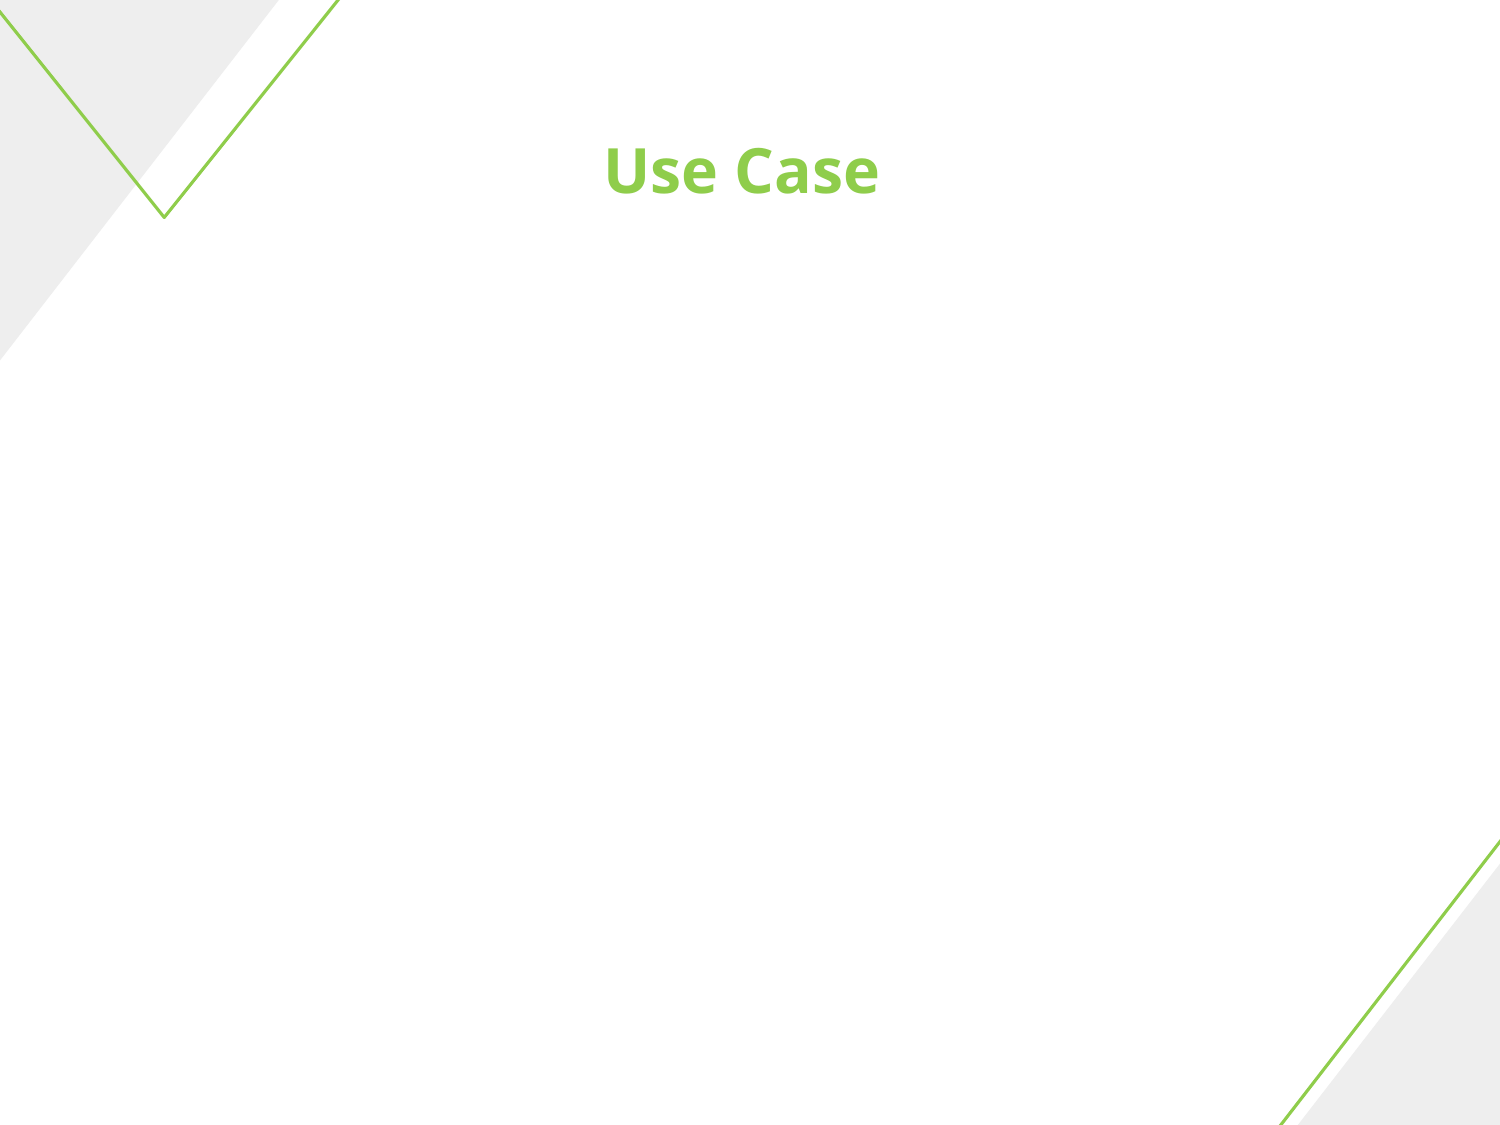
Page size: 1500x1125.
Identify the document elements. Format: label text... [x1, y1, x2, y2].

title Use Case [146, 116, 1354, 232]
